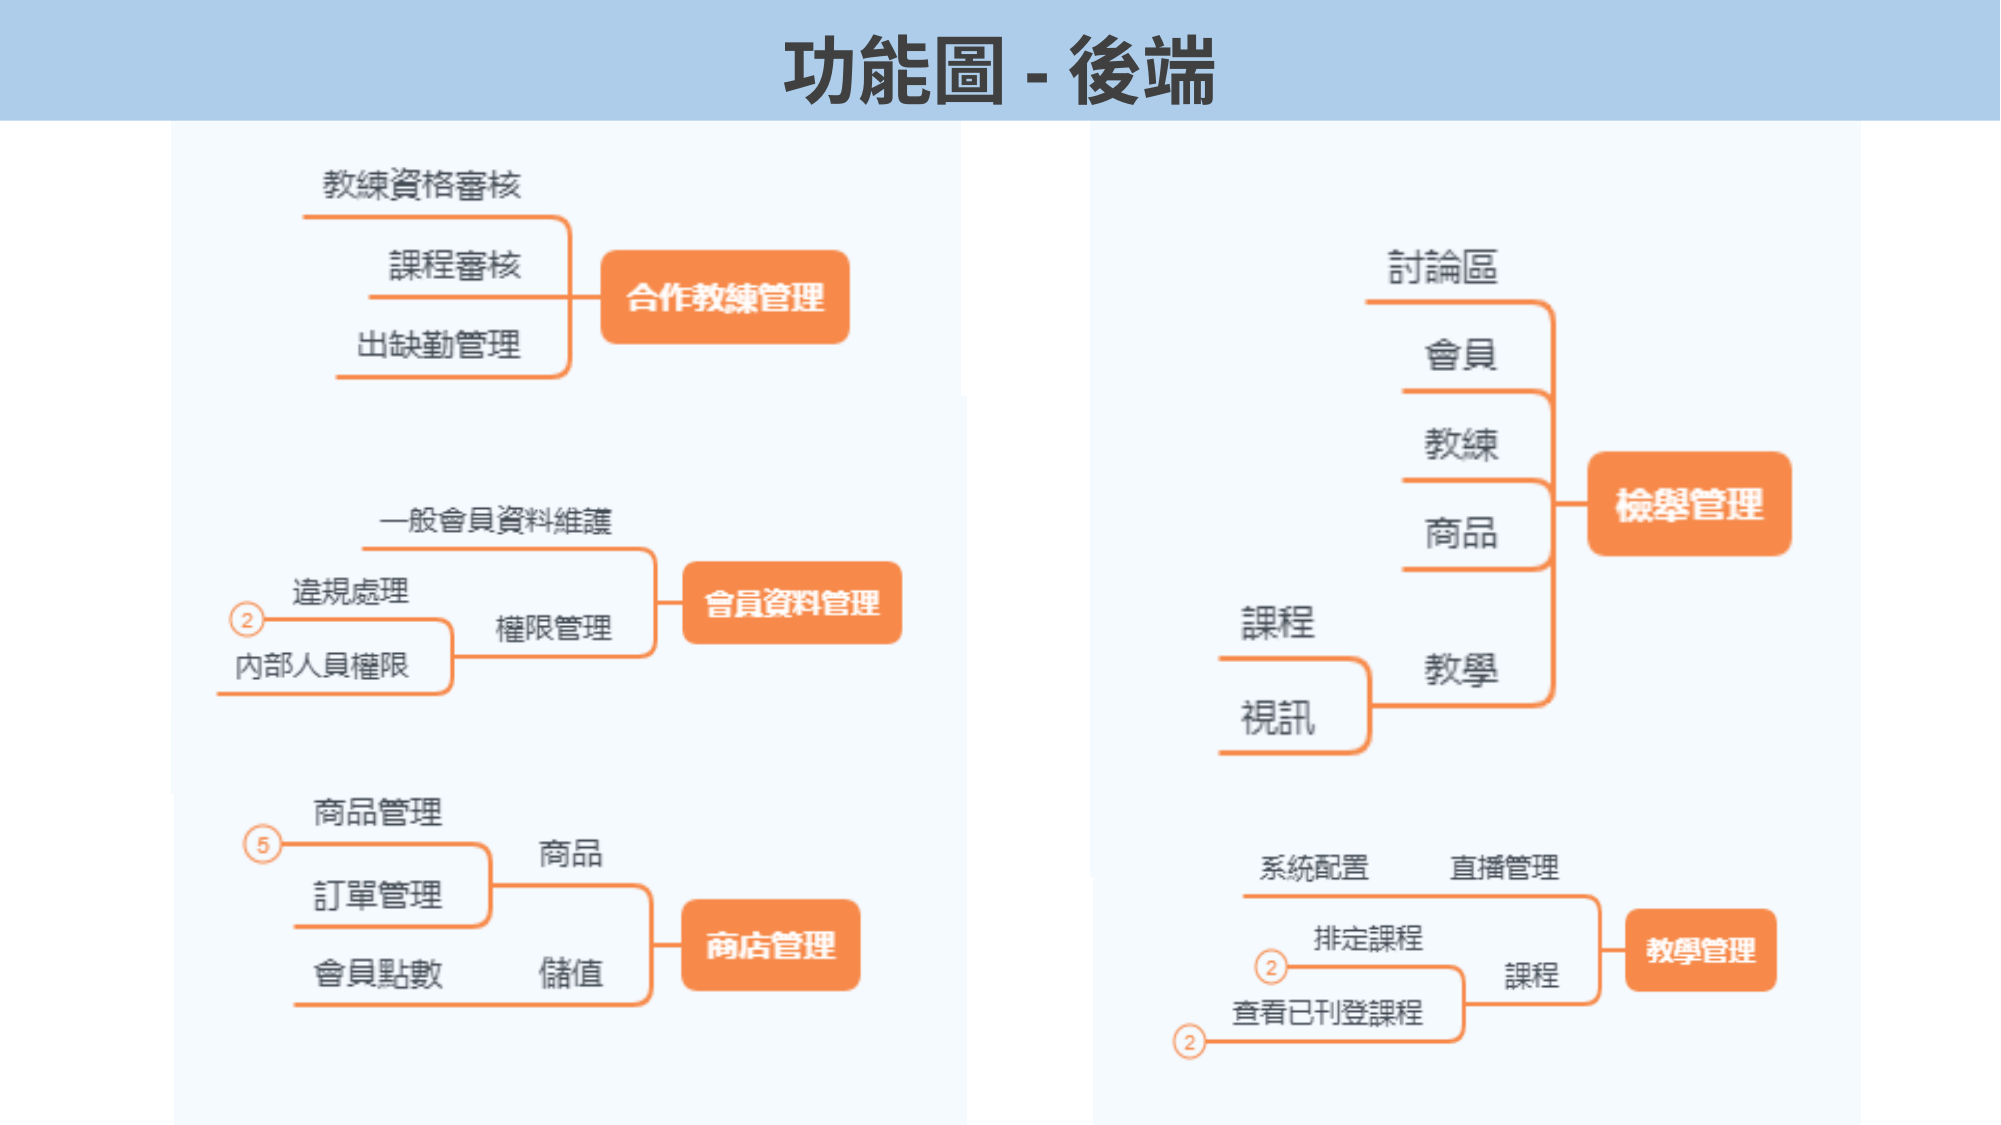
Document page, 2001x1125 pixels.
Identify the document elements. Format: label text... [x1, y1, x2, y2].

picture [171, 67, 967, 1125]
picture [1090, 114, 1861, 1125]
text_box 功能圖-後端 [0, 0, 2000, 121]
